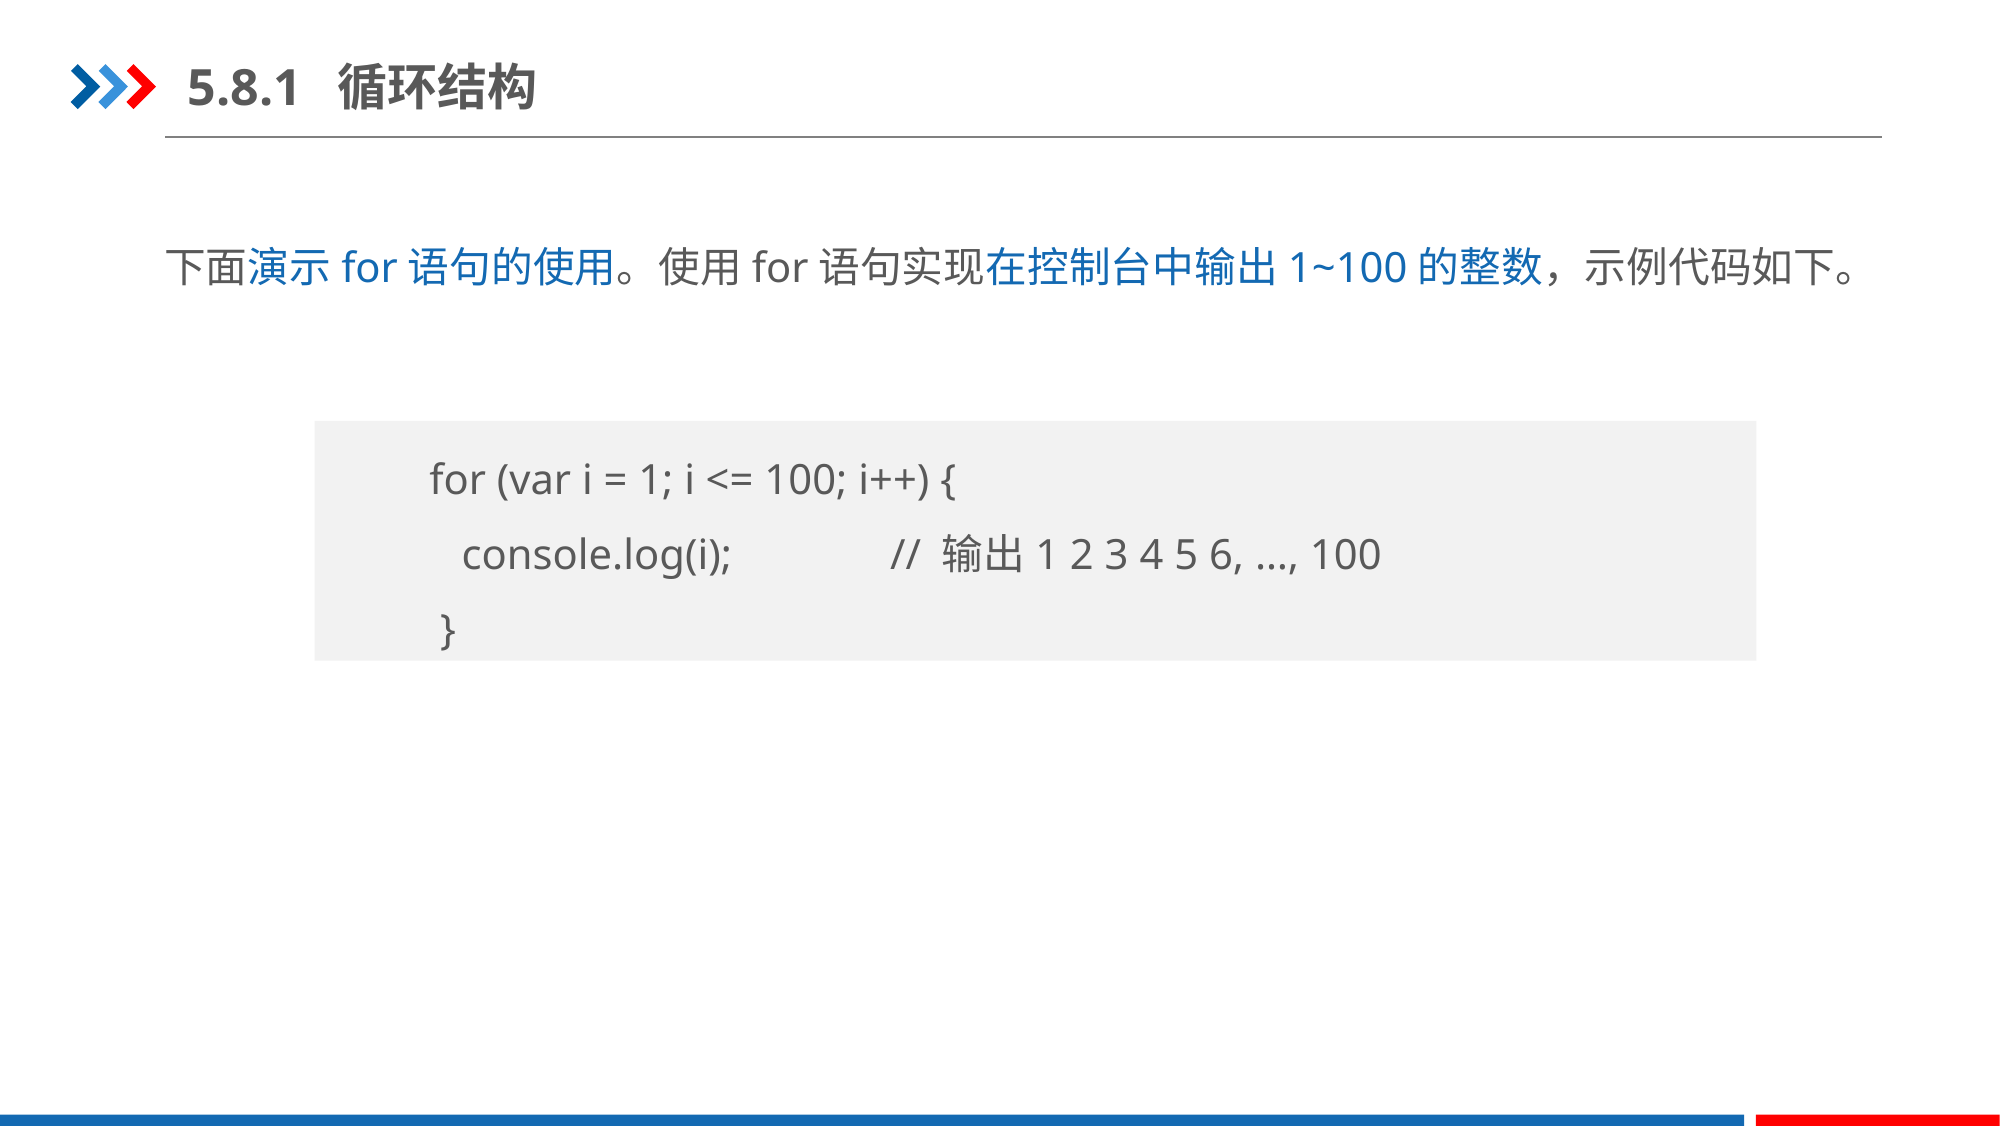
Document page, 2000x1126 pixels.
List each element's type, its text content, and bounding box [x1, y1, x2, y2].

text_box for (var i = 1; i <= 100; i++) { console.log(i); // 输出1 2 3 4 5 6, …, 100 } [314, 420, 1757, 661]
text_box 下面演示for语句的使用。使用for语句实现在控制台中输出1~100的整数，示例代码如下。 [149, 208, 1874, 298]
text_box 5.8.1 循环结构 [187, 43, 1166, 127]
